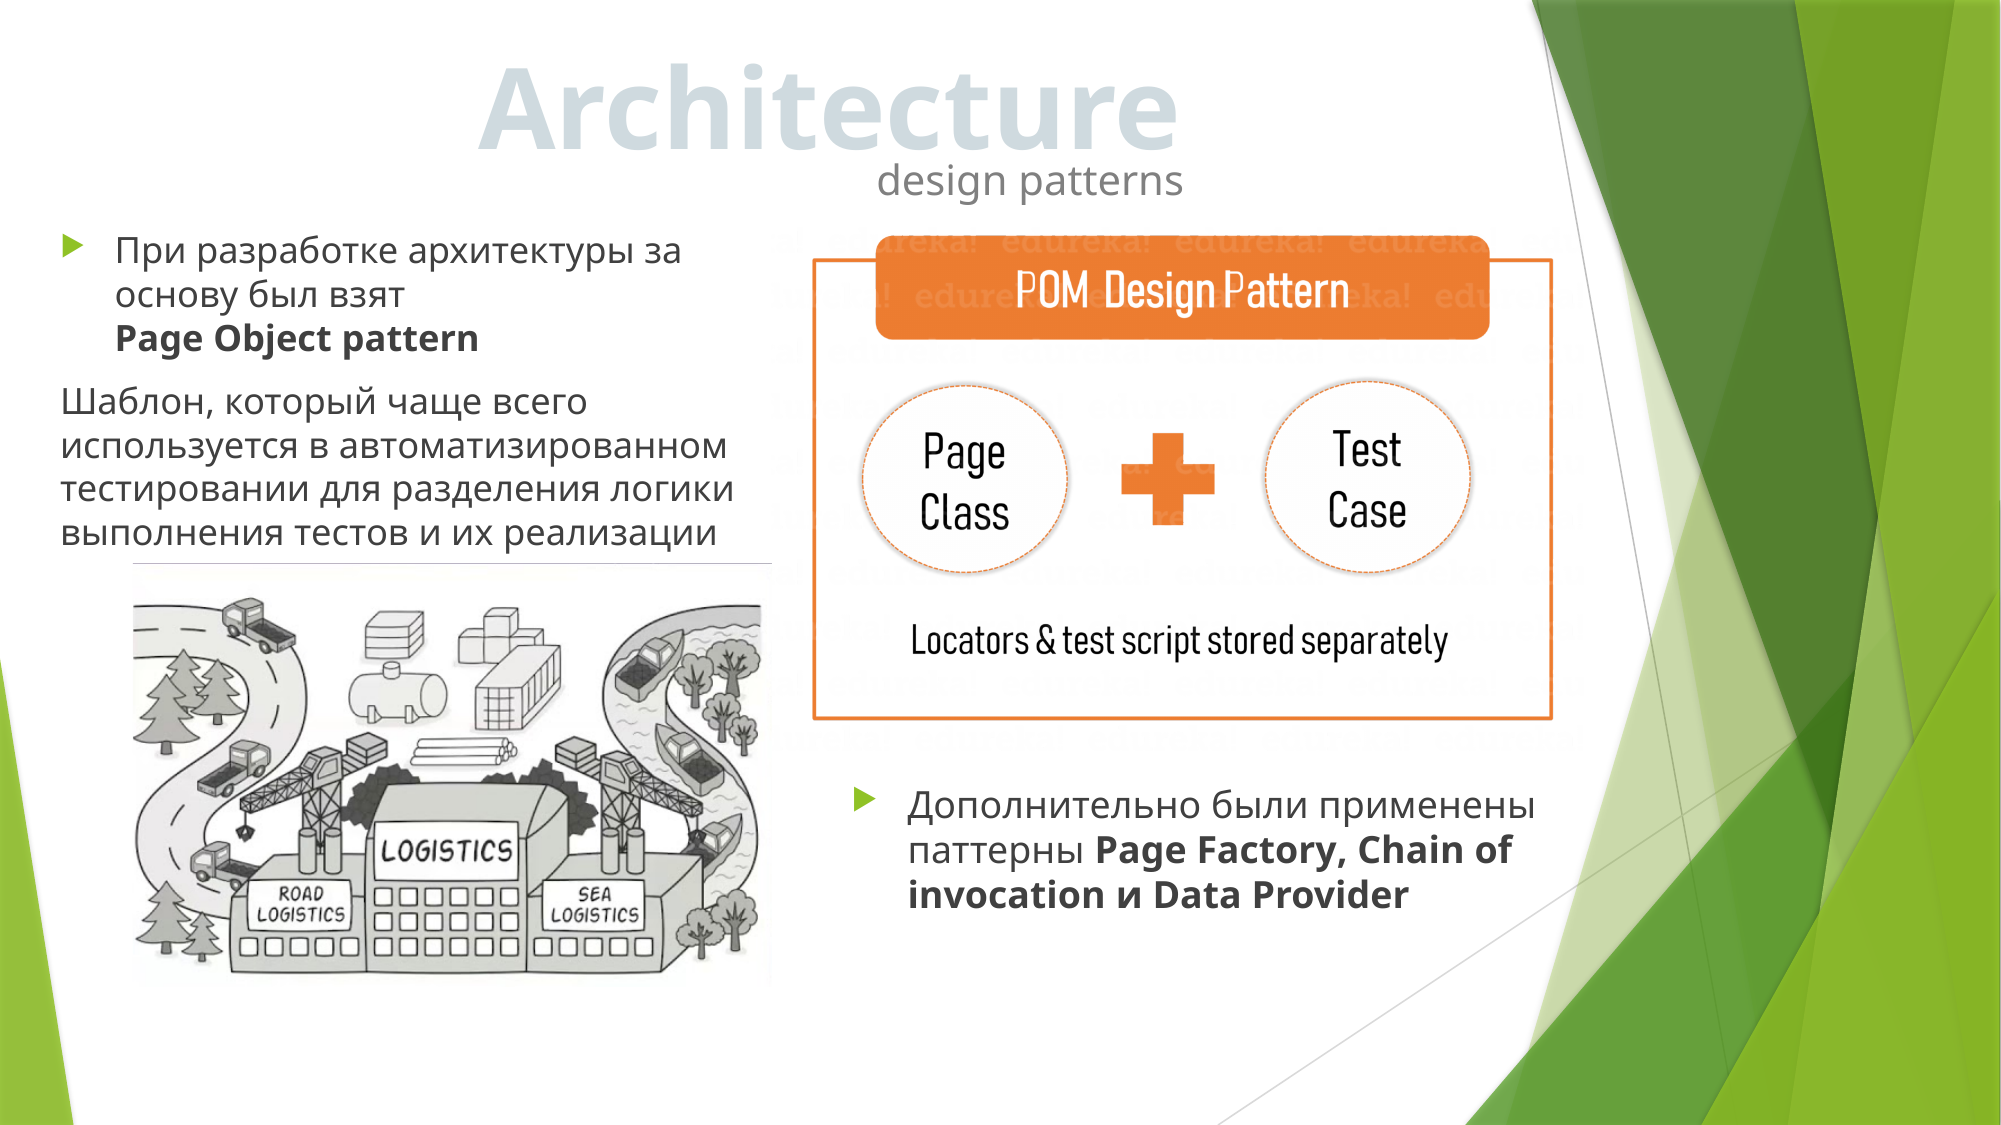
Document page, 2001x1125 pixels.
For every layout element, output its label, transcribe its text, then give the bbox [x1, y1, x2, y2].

picture [132, 208, 1584, 988]
text_box При разработке архитектуры за основу был взят Page Object pattern Шаблон, который чаще всего используется в автоматизированном тестировании для разделения логики выполнения тестов и их реализации [45, 220, 766, 564]
text_box Дополнительно были применены паттерны Page Factory, Chain of invocation и Data Provider [836, 773, 1584, 966]
text_box Architecture [463, 30, 1197, 180]
text_box design patterns [861, 145, 1257, 207]
